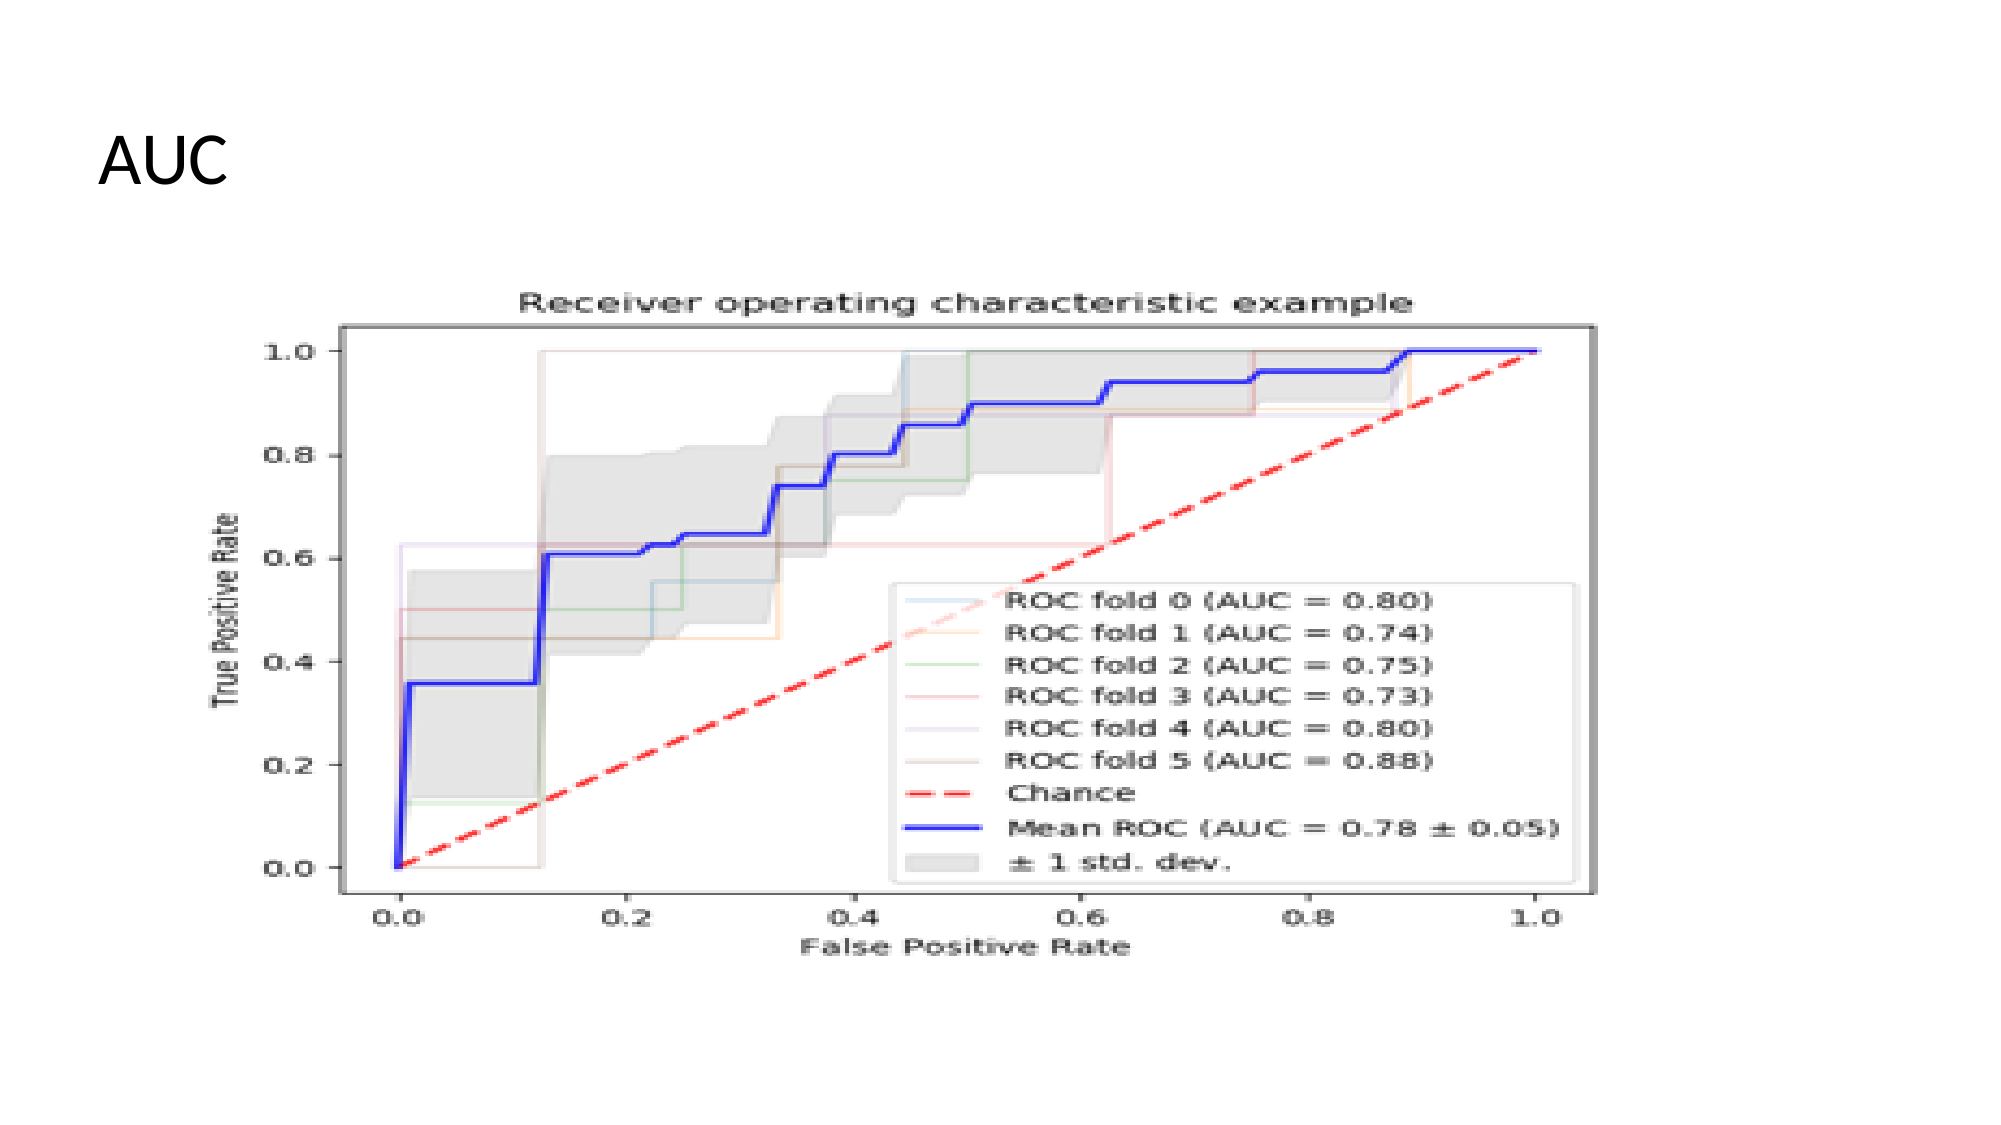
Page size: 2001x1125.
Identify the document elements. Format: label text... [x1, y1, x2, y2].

picture [82, 237, 1815, 975]
text_box AUC [84, 101, 245, 207]
